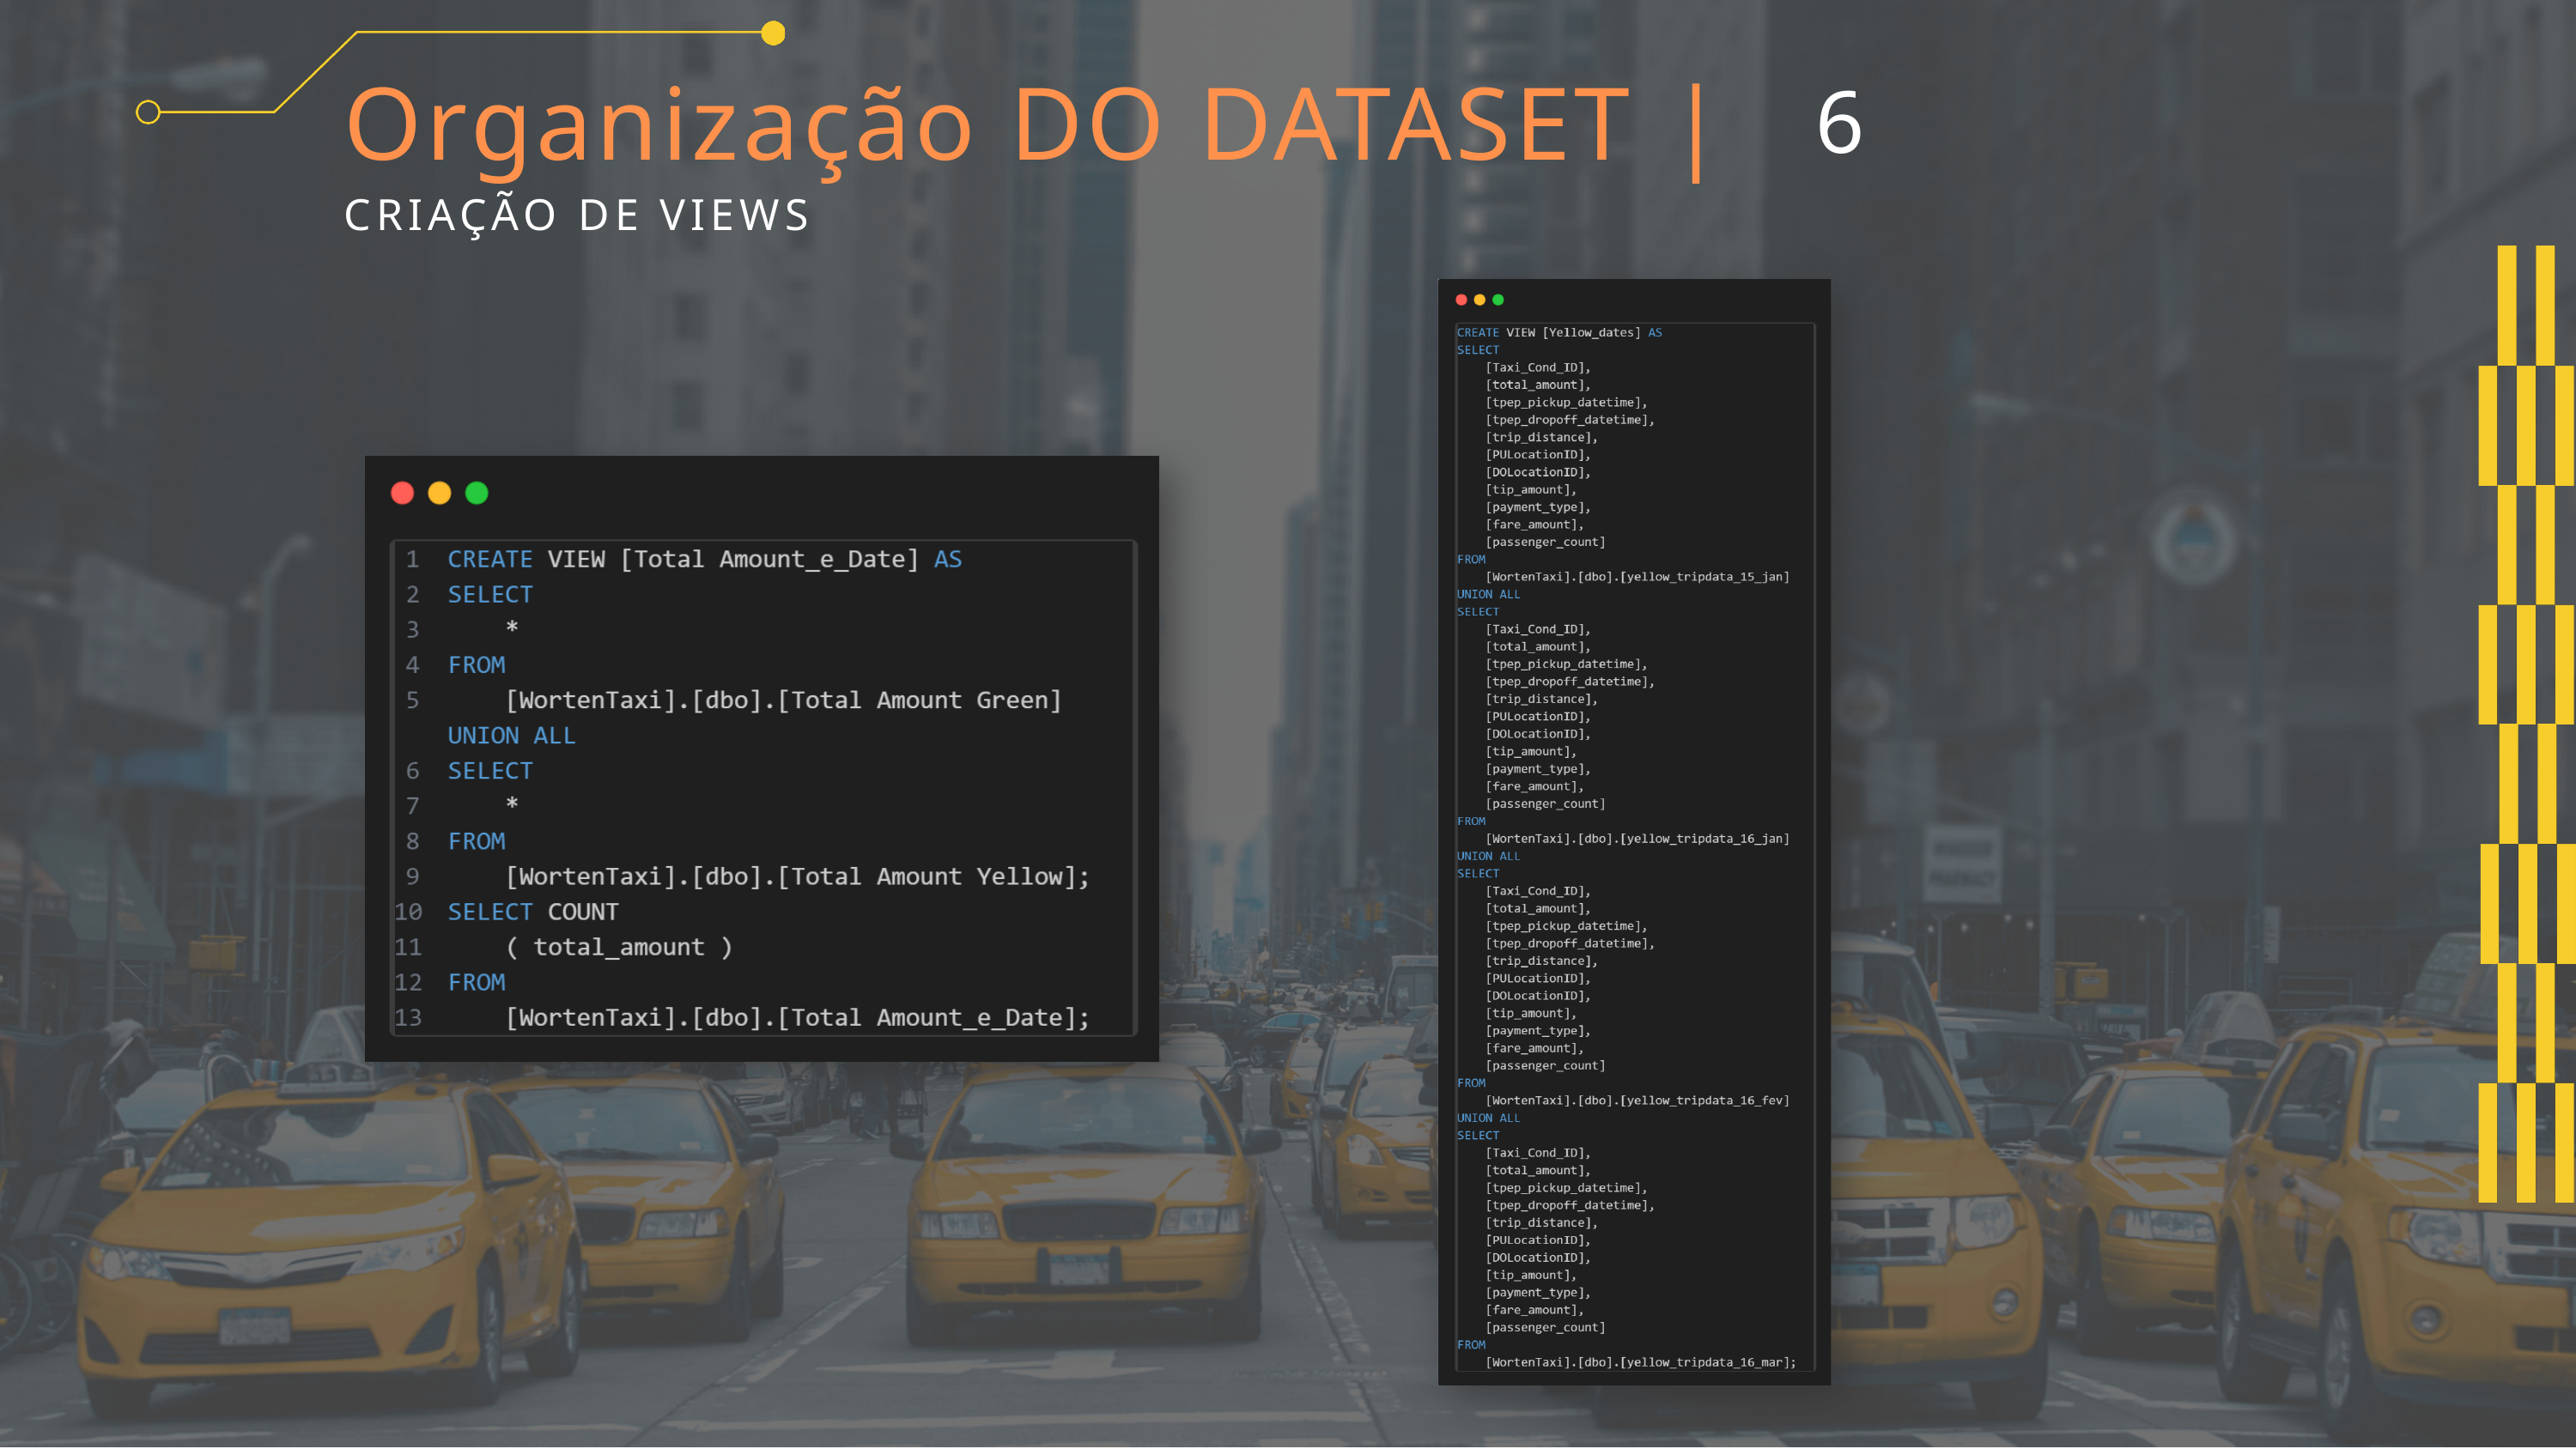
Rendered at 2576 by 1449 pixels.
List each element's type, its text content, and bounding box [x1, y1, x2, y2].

picture [1437, 279, 1832, 1385]
text_box [136, 21, 786, 124]
picture [364, 456, 1160, 1062]
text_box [2478, 246, 2576, 1203]
text_box [0, 0, 2576, 1447]
text_box CRIAÇÃO DE VIEWS [343, 170, 1736, 239]
text_box 6 [1771, 67, 1910, 171]
text_box Organização DO DATASET | [343, 70, 1853, 180]
